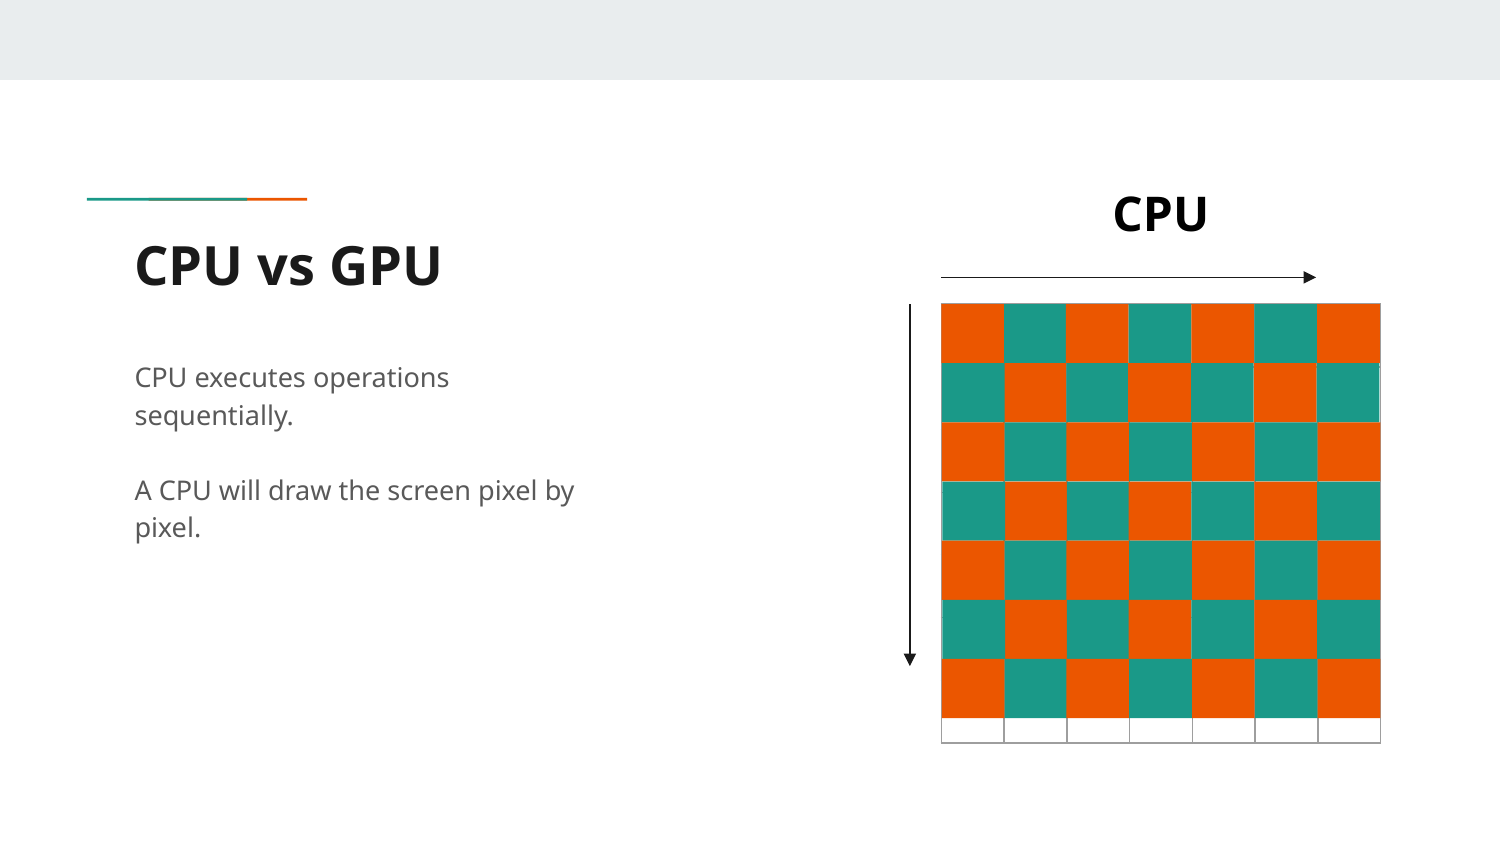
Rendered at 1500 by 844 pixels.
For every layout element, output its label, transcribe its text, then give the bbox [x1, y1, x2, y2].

text_box [1066, 481, 1128, 540]
text_box [1316, 363, 1380, 422]
text_box [1066, 422, 1129, 481]
text_box [942, 599, 1006, 658]
text_box [1066, 540, 1129, 599]
text_box [1006, 599, 1066, 658]
text_box [1128, 599, 1191, 658]
text_box [1191, 599, 1254, 658]
text_box [1254, 422, 1317, 481]
text_box [941, 658, 1004, 719]
table_cell [1193, 719, 1254, 742]
text_box [1004, 422, 1066, 481]
text_box [1254, 540, 1317, 599]
text_box [1192, 658, 1254, 719]
text_box [941, 540, 1004, 600]
text_box [941, 422, 1004, 482]
text_box [1129, 422, 1192, 481]
list CPU executes operations sequentially. A CPU will draw the screen pixel by pixel. [119, 341, 616, 712]
text_box [1317, 658, 1381, 719]
text_box [1004, 658, 1066, 719]
text_box [1006, 481, 1066, 540]
text_box [1317, 599, 1380, 658]
text_box [1129, 658, 1192, 719]
text_box [1191, 481, 1254, 540]
table_cell [1068, 719, 1129, 742]
text_box [1128, 304, 1191, 363]
text_box [1065, 304, 1128, 363]
text_box [1253, 363, 1316, 422]
text_box [1004, 540, 1066, 599]
text_box [1128, 363, 1191, 422]
text_box [1004, 304, 1065, 363]
text_box [1317, 481, 1380, 540]
table_cell [1319, 719, 1380, 742]
text_box [1128, 481, 1191, 540]
text_box [1066, 658, 1129, 719]
text_box [1191, 363, 1253, 422]
text_box [1191, 304, 1254, 363]
text_box [1192, 540, 1254, 599]
text_box [1066, 599, 1128, 658]
text_box [1254, 304, 1317, 363]
title CPU vs GPU [119, 216, 750, 305]
text_box [1005, 363, 1066, 422]
text_box [942, 481, 1006, 540]
text_box [1066, 363, 1128, 422]
table_cell [942, 719, 1003, 742]
text_box [1254, 481, 1317, 540]
table_cell [1256, 719, 1317, 742]
text_box [1254, 658, 1317, 719]
text_box [1129, 540, 1192, 599]
table_cell [1130, 719, 1192, 742]
text_box CPU [1056, 168, 1267, 251]
text_box [941, 304, 1004, 363]
table_cell [1005, 719, 1066, 742]
text_box [1192, 422, 1254, 481]
text_box [1254, 599, 1317, 658]
text_box [1317, 422, 1381, 482]
text_box [1317, 540, 1381, 600]
text_box [1317, 304, 1380, 363]
text_box [941, 363, 1005, 422]
